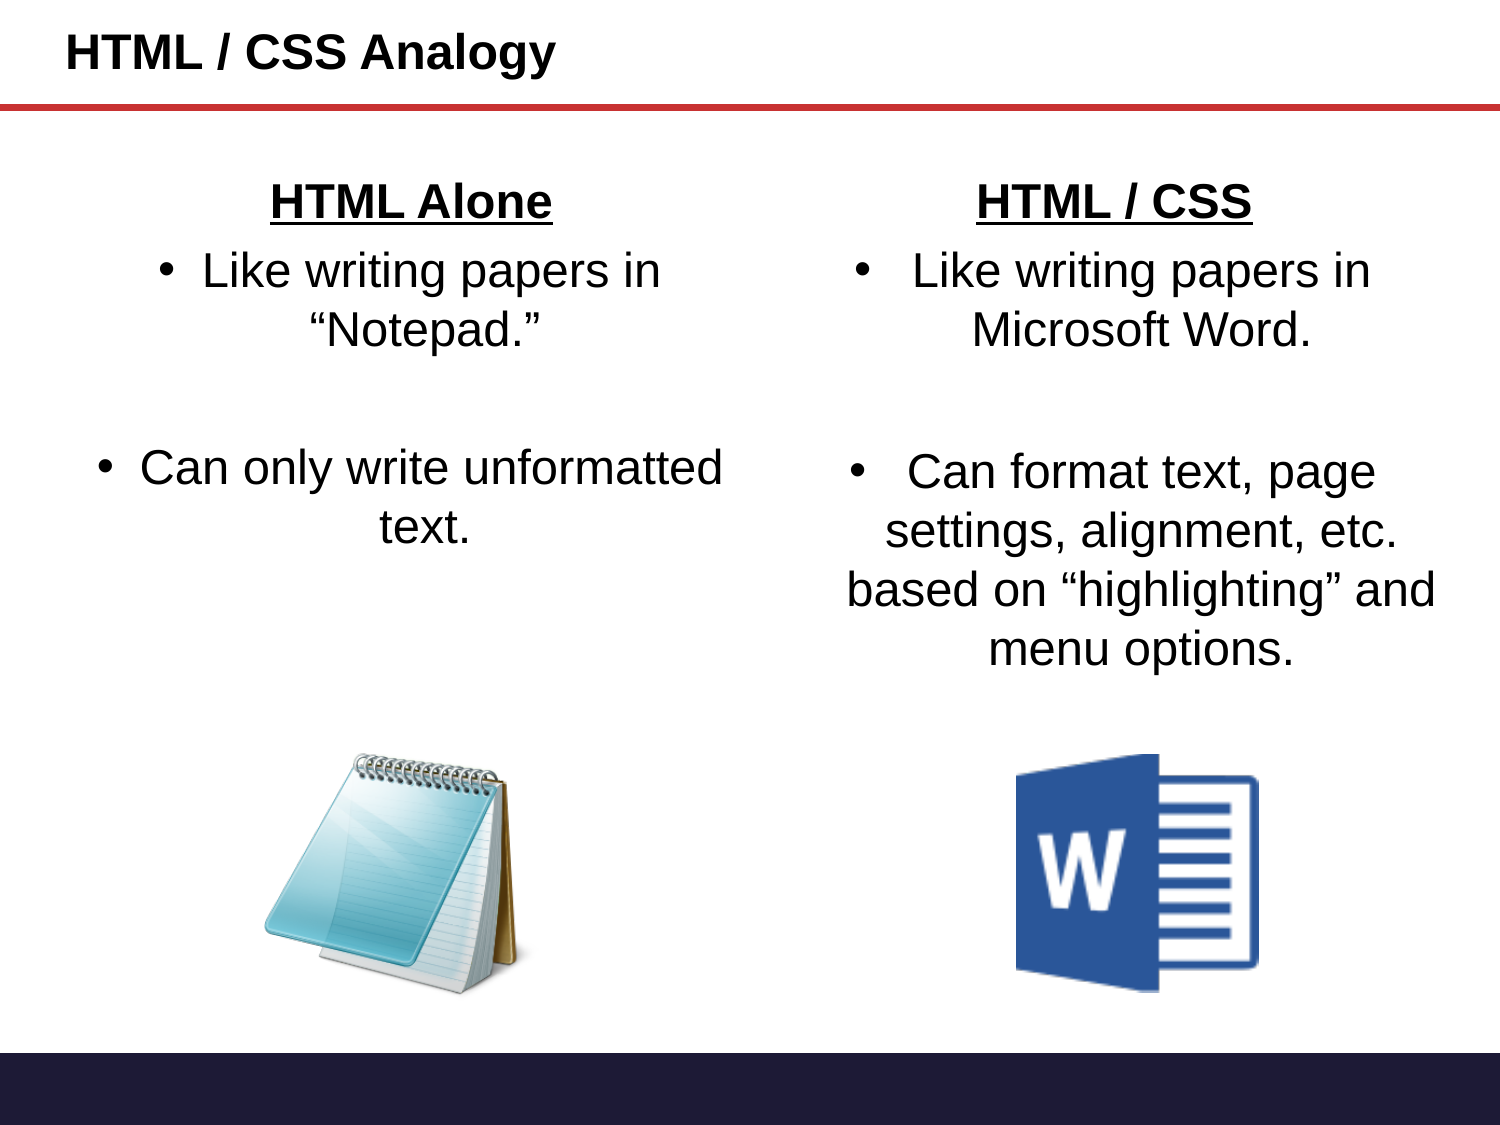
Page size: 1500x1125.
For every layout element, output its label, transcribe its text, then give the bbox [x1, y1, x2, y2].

text_box HTML Alone Like writing papers in “Notepad.” Can only write unformatted text. [74, 162, 748, 562]
picture [1016, 754, 1259, 993]
picture [263, 729, 539, 1005]
title HTML / CSS Analogy [50, 0, 948, 108]
text_box HTML / CSS Like writing papers in Microsoft Word. Can format text, page settings, alignment, etc. based on “highlighting” and menu options. [778, 162, 1451, 683]
